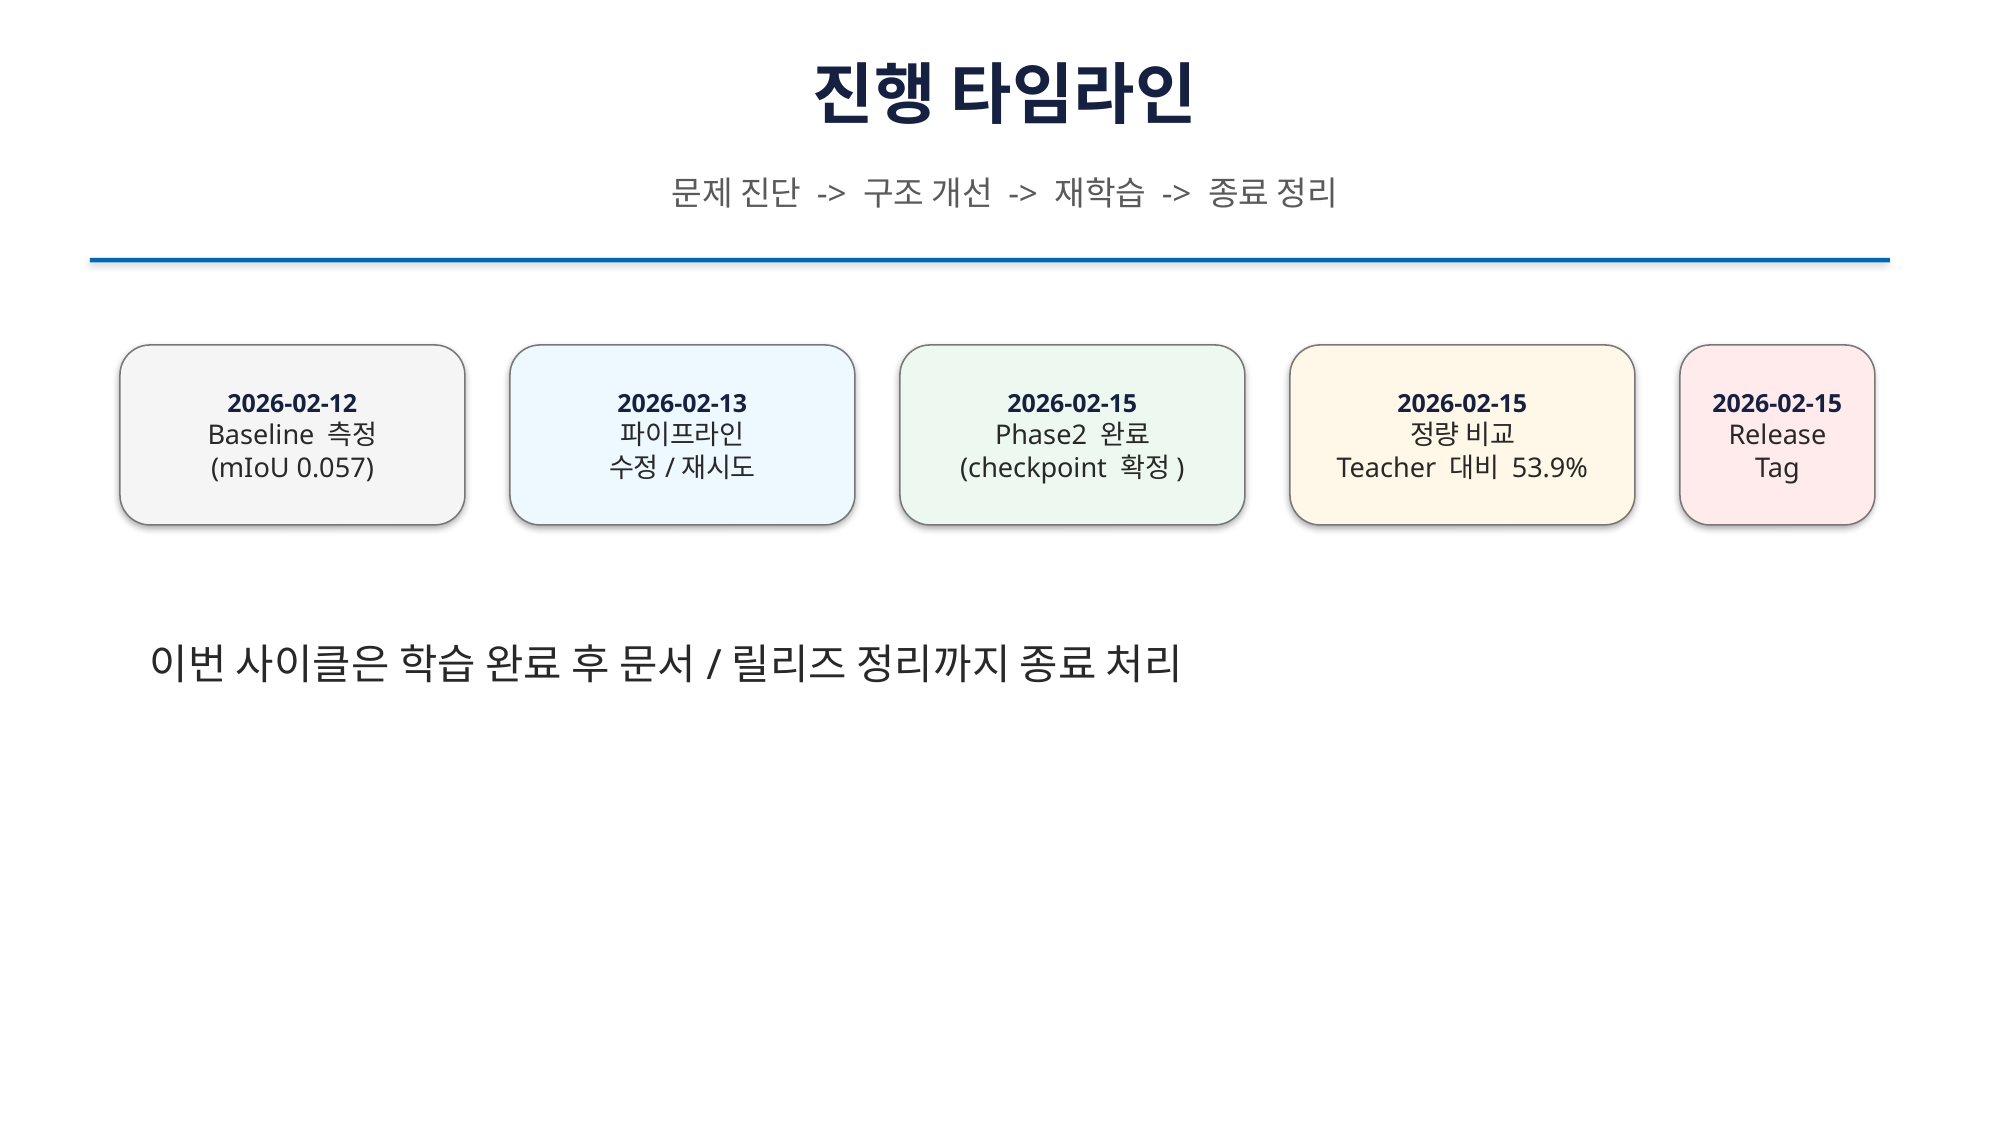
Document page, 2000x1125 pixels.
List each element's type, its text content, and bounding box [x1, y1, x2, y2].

text_box 이번 사이클은 학습 완료 후 문서/릴리즈 정리까지 종료 처리 [134, 630, 1905, 695]
text_box 2026-02-15 정량 비교 Teacher 대비 53.9% [1289, 344, 1636, 526]
text_box 2026-02-15 Phase2 완료 (checkpoint 확정) [899, 344, 1246, 526]
text_box [89, 257, 1891, 263]
text_box 2026-02-13 파이프라인 수정/재시도 [509, 344, 856, 526]
text_box 진행 타임라인 [797, 44, 1212, 140]
text_box 2026-02-15 Release Tag [1679, 344, 1876, 526]
text_box 2026-02-12 Baseline 측정 (mIoU 0.057) [119, 344, 466, 526]
text_box 문제 진단 -> 구조 개선 -> 재학습 -> 종료 정리 [657, 164, 1353, 220]
